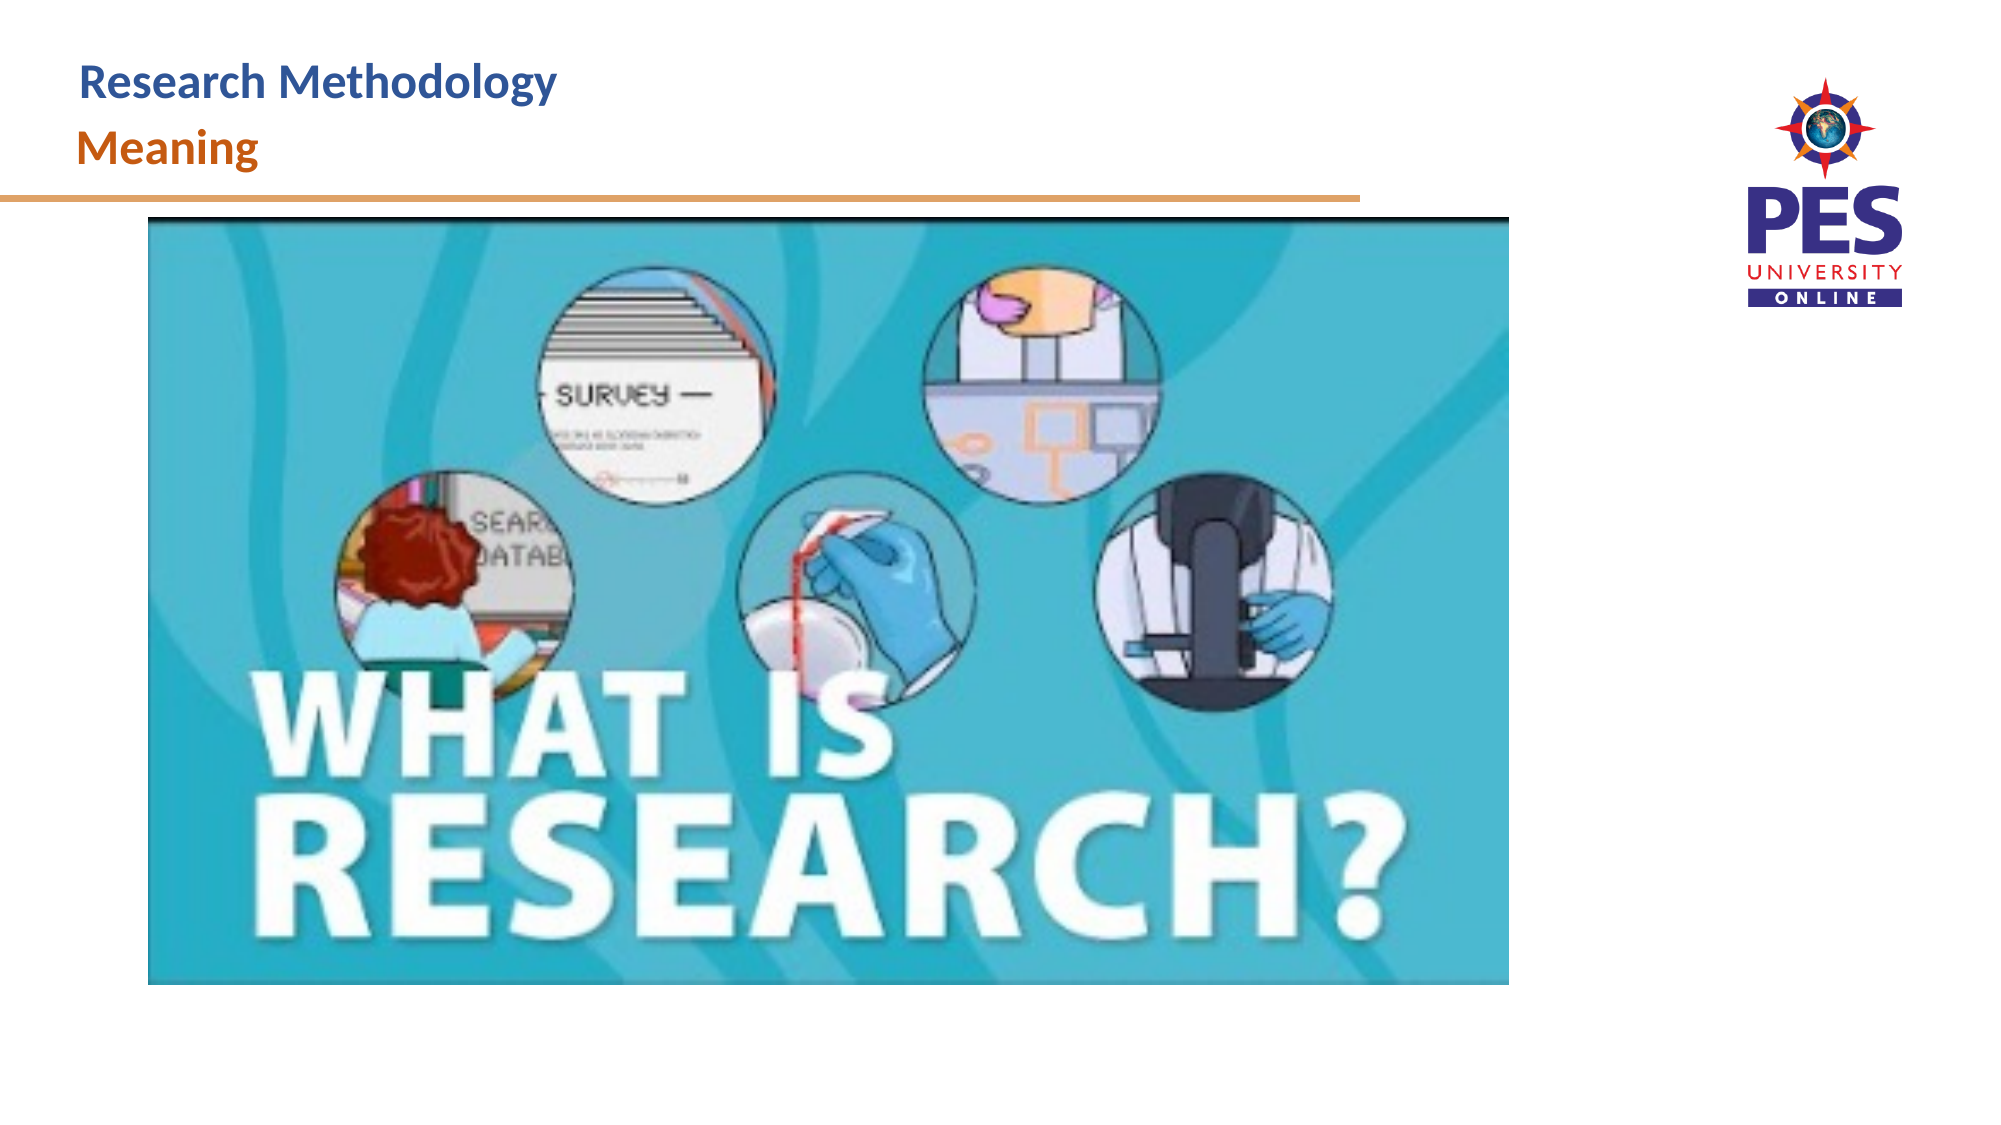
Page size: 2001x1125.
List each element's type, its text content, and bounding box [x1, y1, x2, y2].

picture [1748, 76, 1902, 307]
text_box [147, 216, 1510, 986]
text_box Research Methodology [64, 41, 1295, 117]
text_box Meaning [60, 106, 1374, 182]
